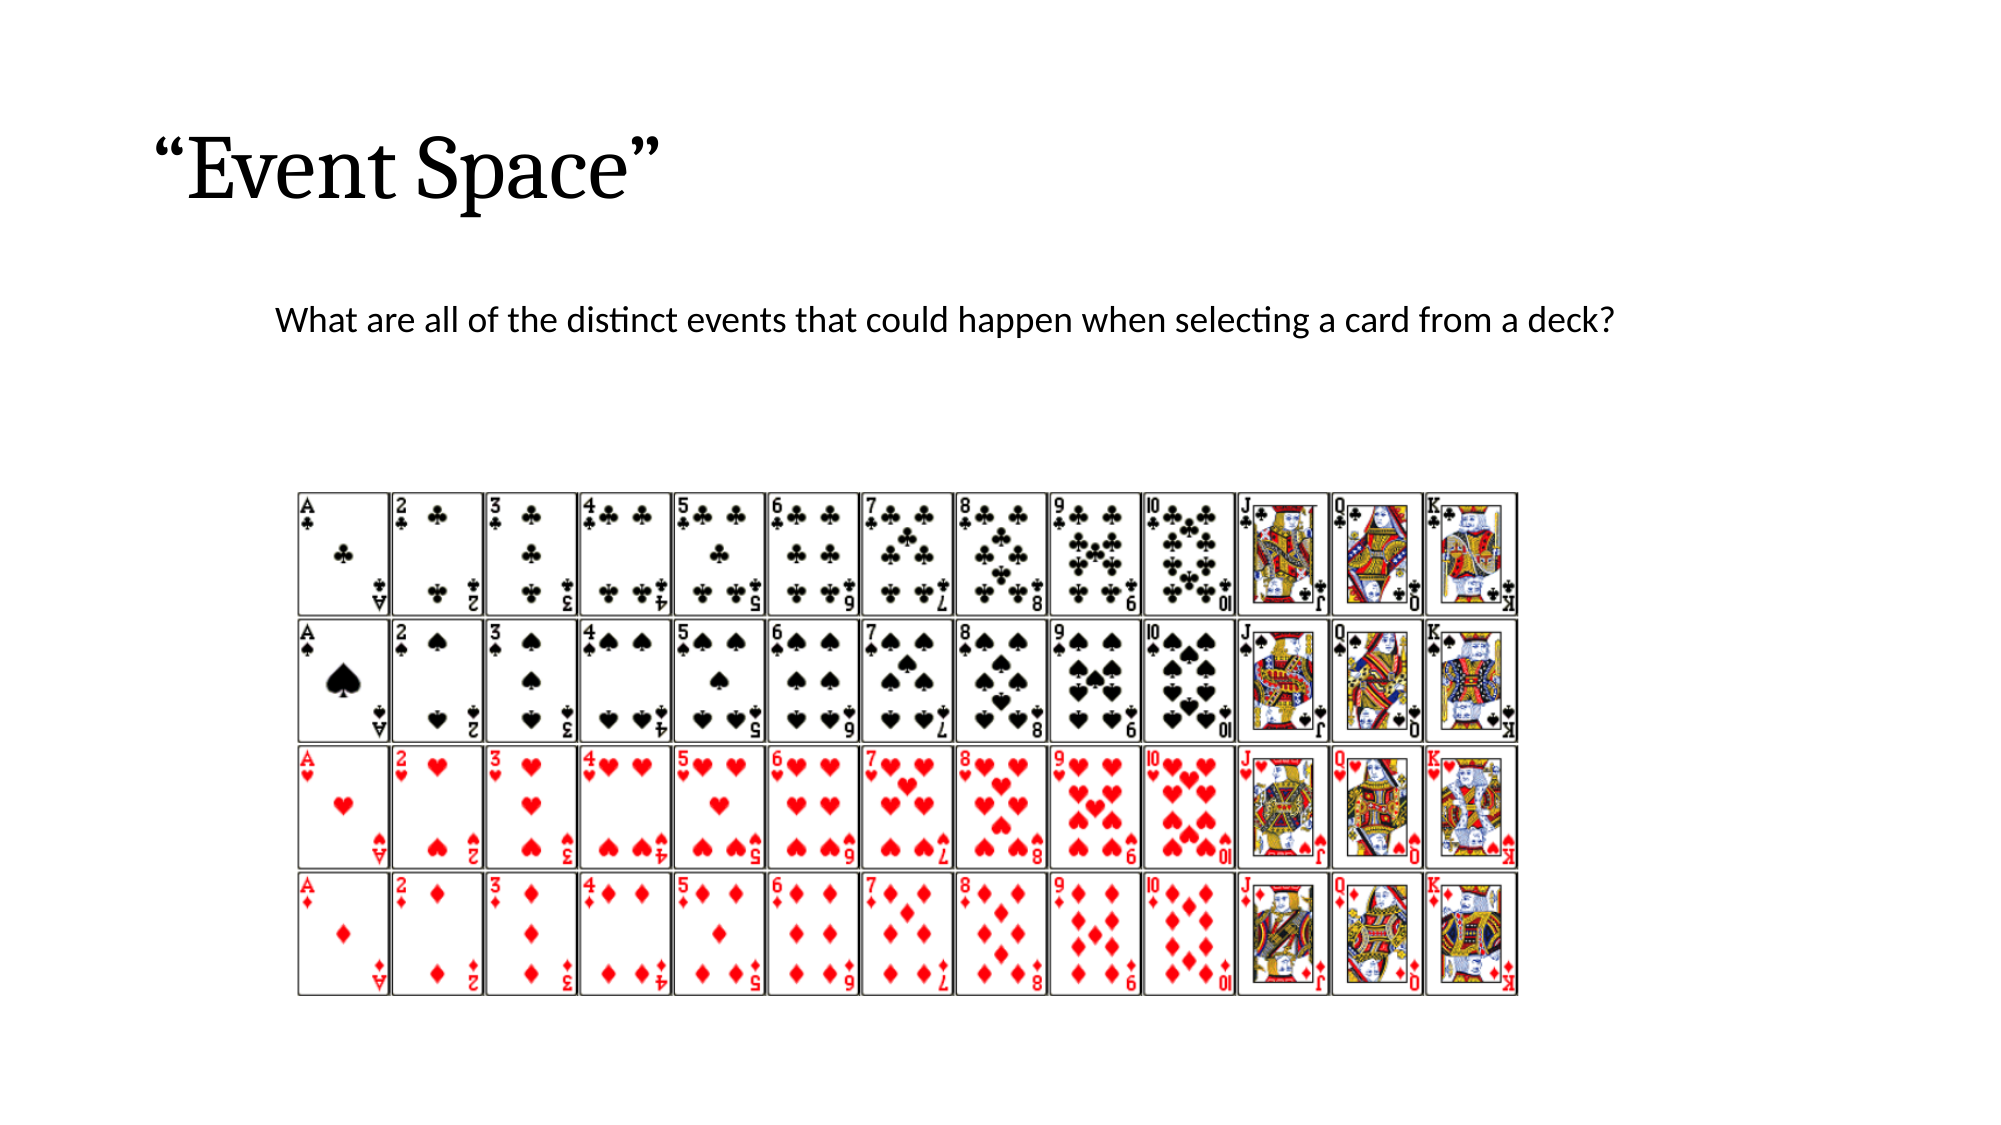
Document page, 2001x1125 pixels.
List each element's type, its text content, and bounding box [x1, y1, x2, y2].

picture [286, 484, 1530, 1003]
title “Event Space” [137, 59, 1863, 278]
text_box What are all of the distinct events that could happen when selecting a card from a deck? [260, 287, 1704, 347]
